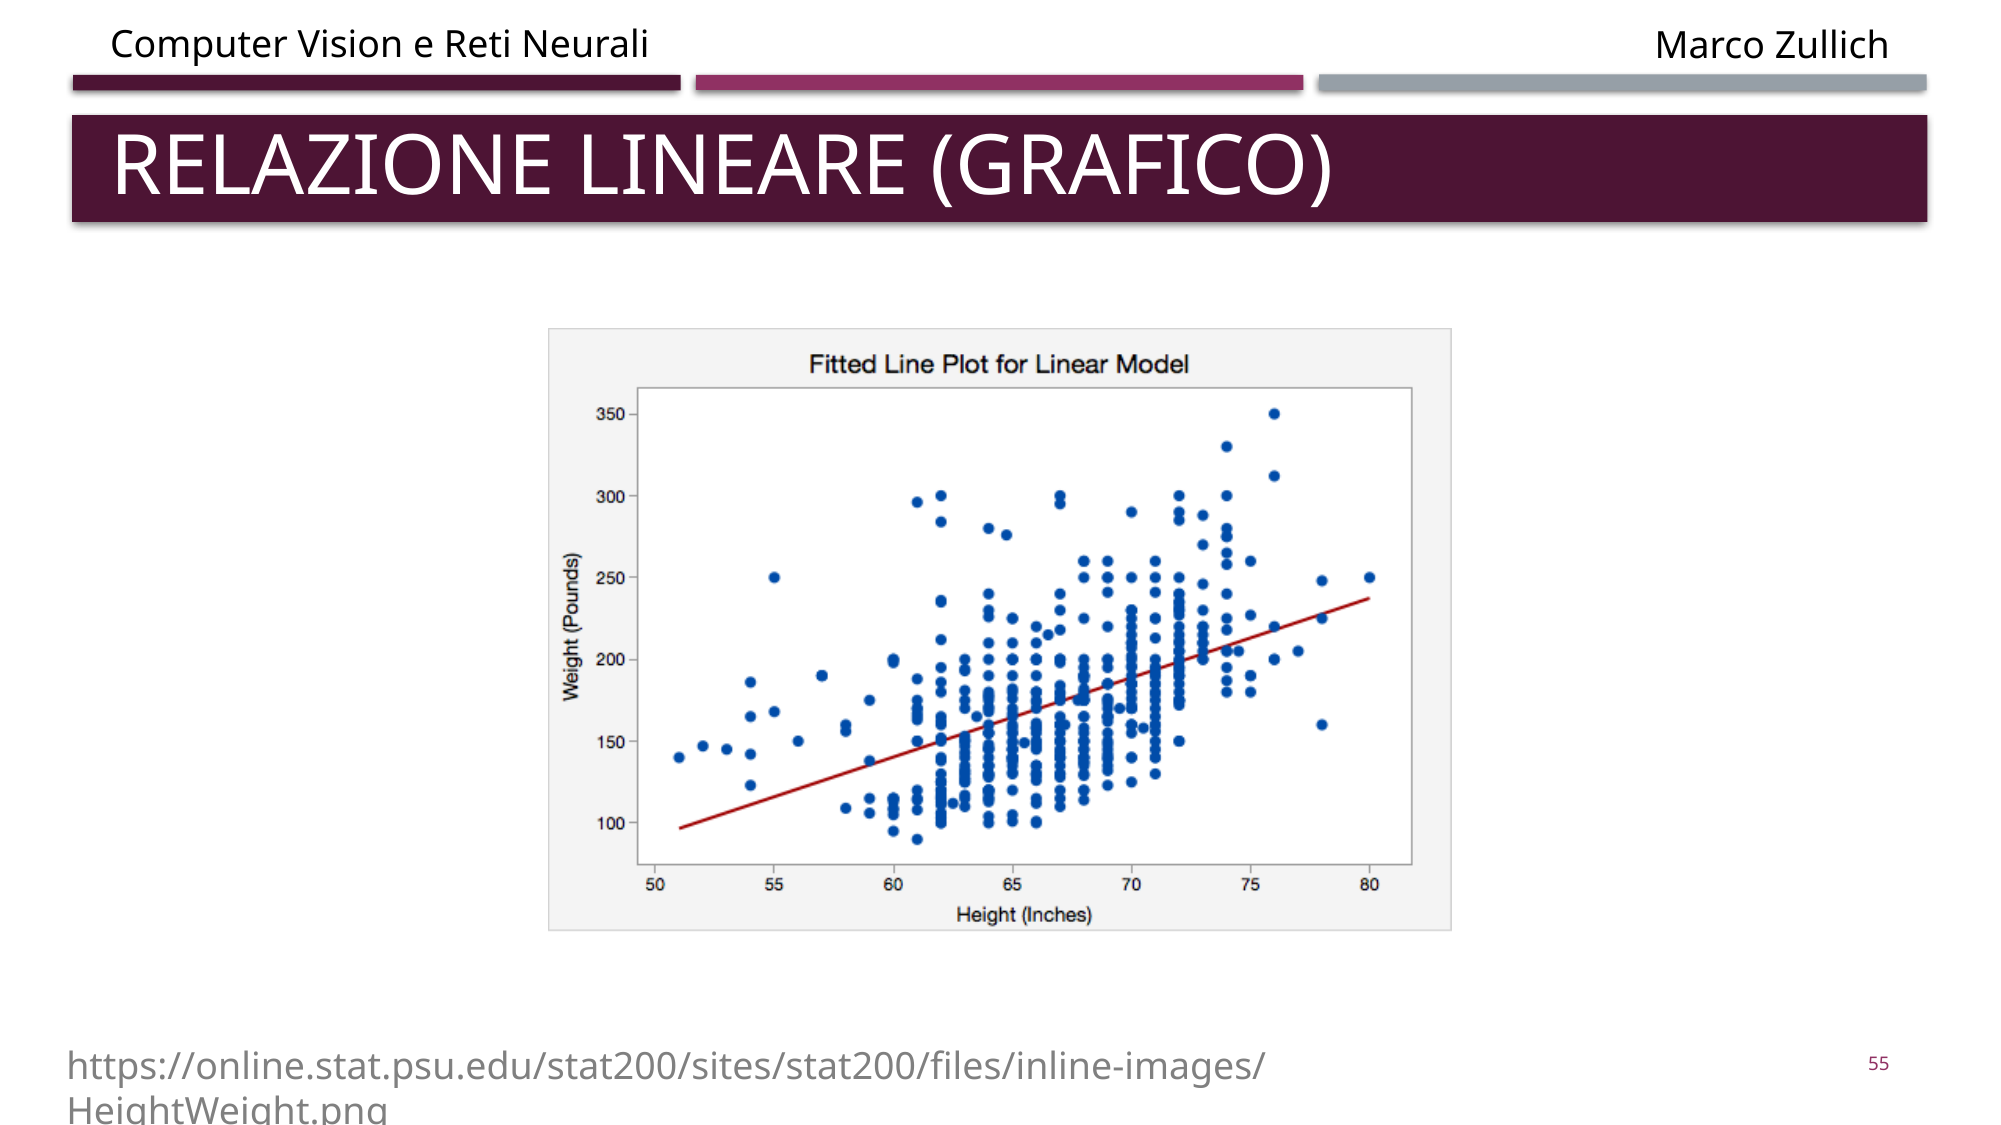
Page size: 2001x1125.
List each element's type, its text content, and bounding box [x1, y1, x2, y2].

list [547, 327, 1453, 937]
text_box https://online.stat.psu.edu/stat200/sites/stat200/files/inline-images/HeightWeight.png [51, 1034, 1599, 1125]
title Relazione lineare (grafico) [95, 124, 1905, 219]
slide_number 55 [1732, 1034, 1905, 1095]
